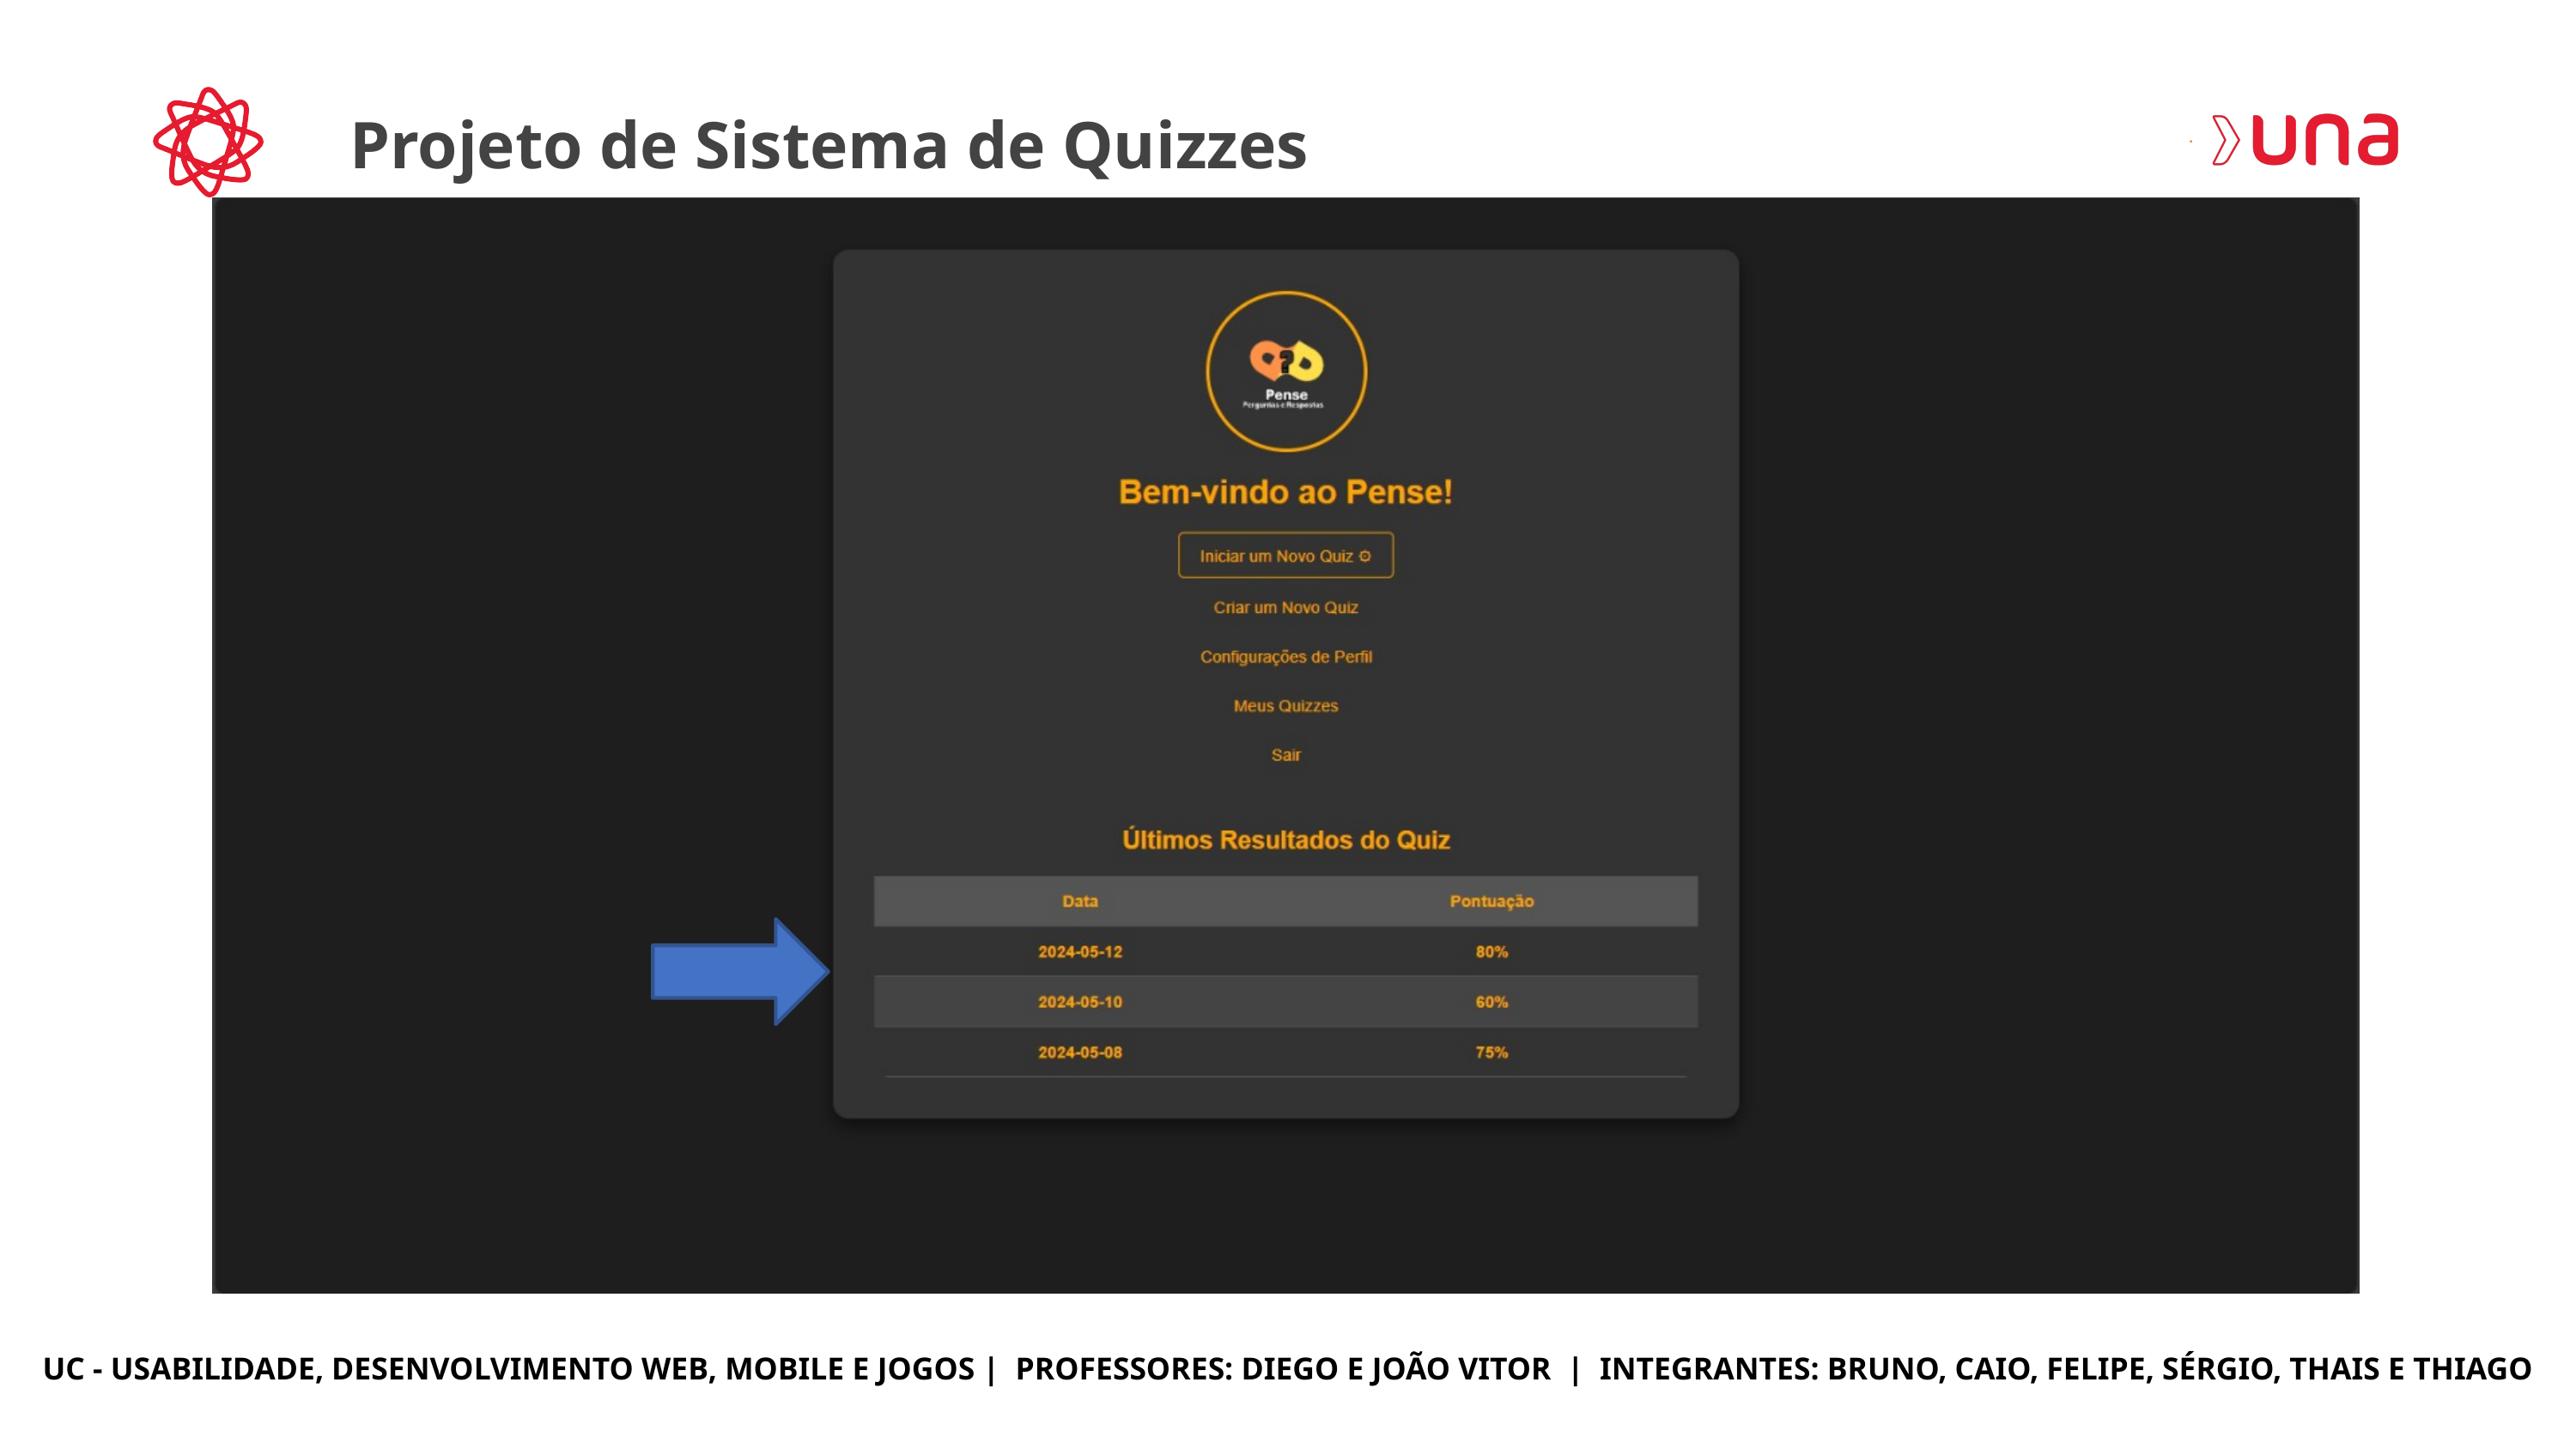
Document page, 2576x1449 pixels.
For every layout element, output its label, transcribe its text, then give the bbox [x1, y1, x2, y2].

text_box Projeto de Sistema de Quizzes [330, 82, 1413, 196]
picture [152, 87, 2360, 1294]
picture [2185, 107, 2425, 177]
text_box UC - USABILIDADE, DESENVOLVIMENTO WEB, MOBILE E JOGOS | PROFESSORES: DIEGO E JOÃO VITOR | INTEGRANTES: BRUNO, CAIO, FELIPE, SÉRGIO, THAIS E THIAGO [0, 1336, 2576, 1404]
